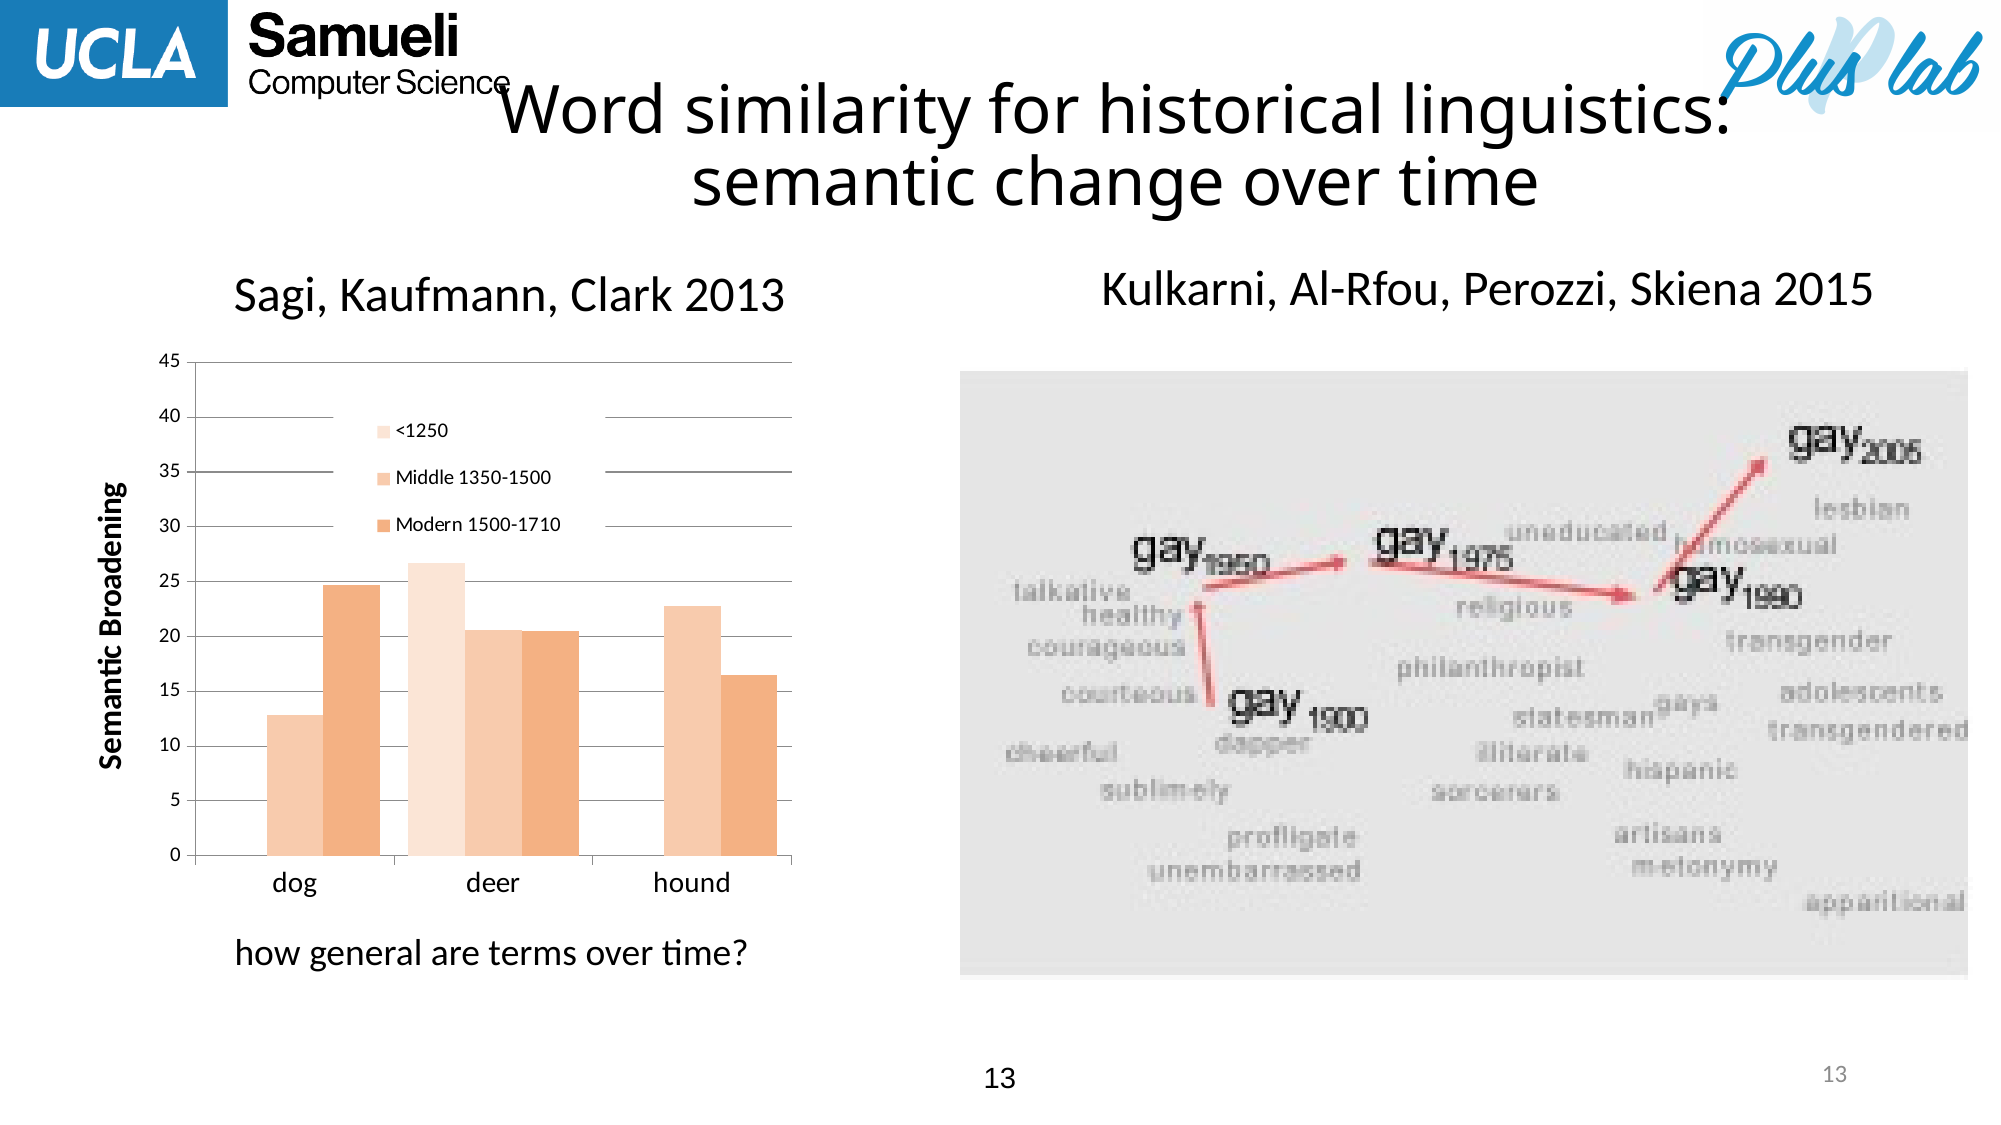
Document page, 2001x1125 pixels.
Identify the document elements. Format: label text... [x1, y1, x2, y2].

picture [0, 0, 510, 107]
text_box Sagi, Kaufmann, Clark 2013 [219, 254, 801, 329]
slide_number 13 [1412, 1042, 1863, 1103]
text_box Kulkarni, Al-Rfou, Perozzi, Skiena 2015 [1086, 248, 1890, 324]
title Word similarity for historical linguistics: semantic change over time [300, 66, 1934, 230]
chart [0, 329, 917, 930]
text_box 13 [662, 1047, 1338, 1108]
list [960, 367, 1973, 980]
text_box how general are terms over time? [219, 930, 765, 981]
picture [1703, 0, 2000, 132]
